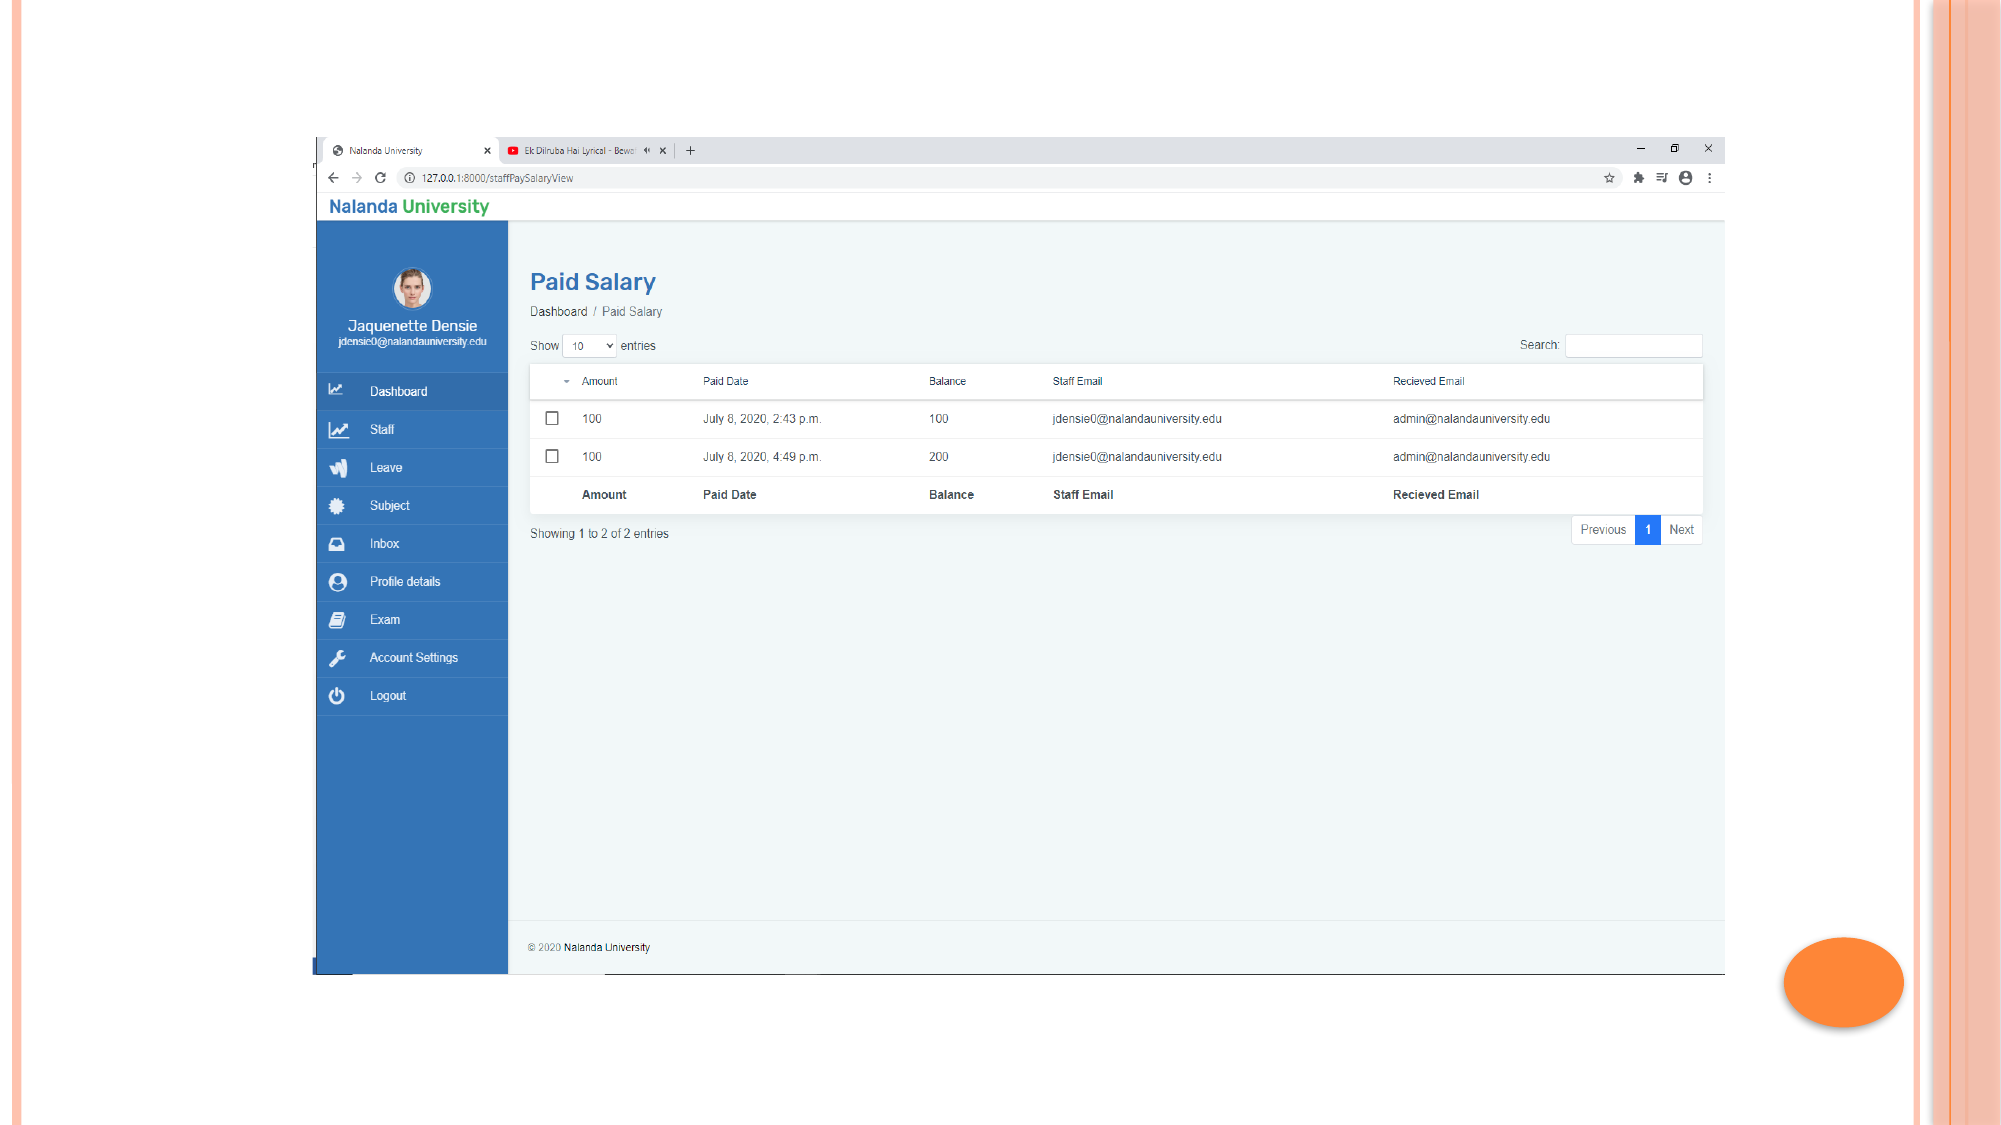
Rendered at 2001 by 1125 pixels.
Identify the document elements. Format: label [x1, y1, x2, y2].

picture [311, 136, 1726, 976]
